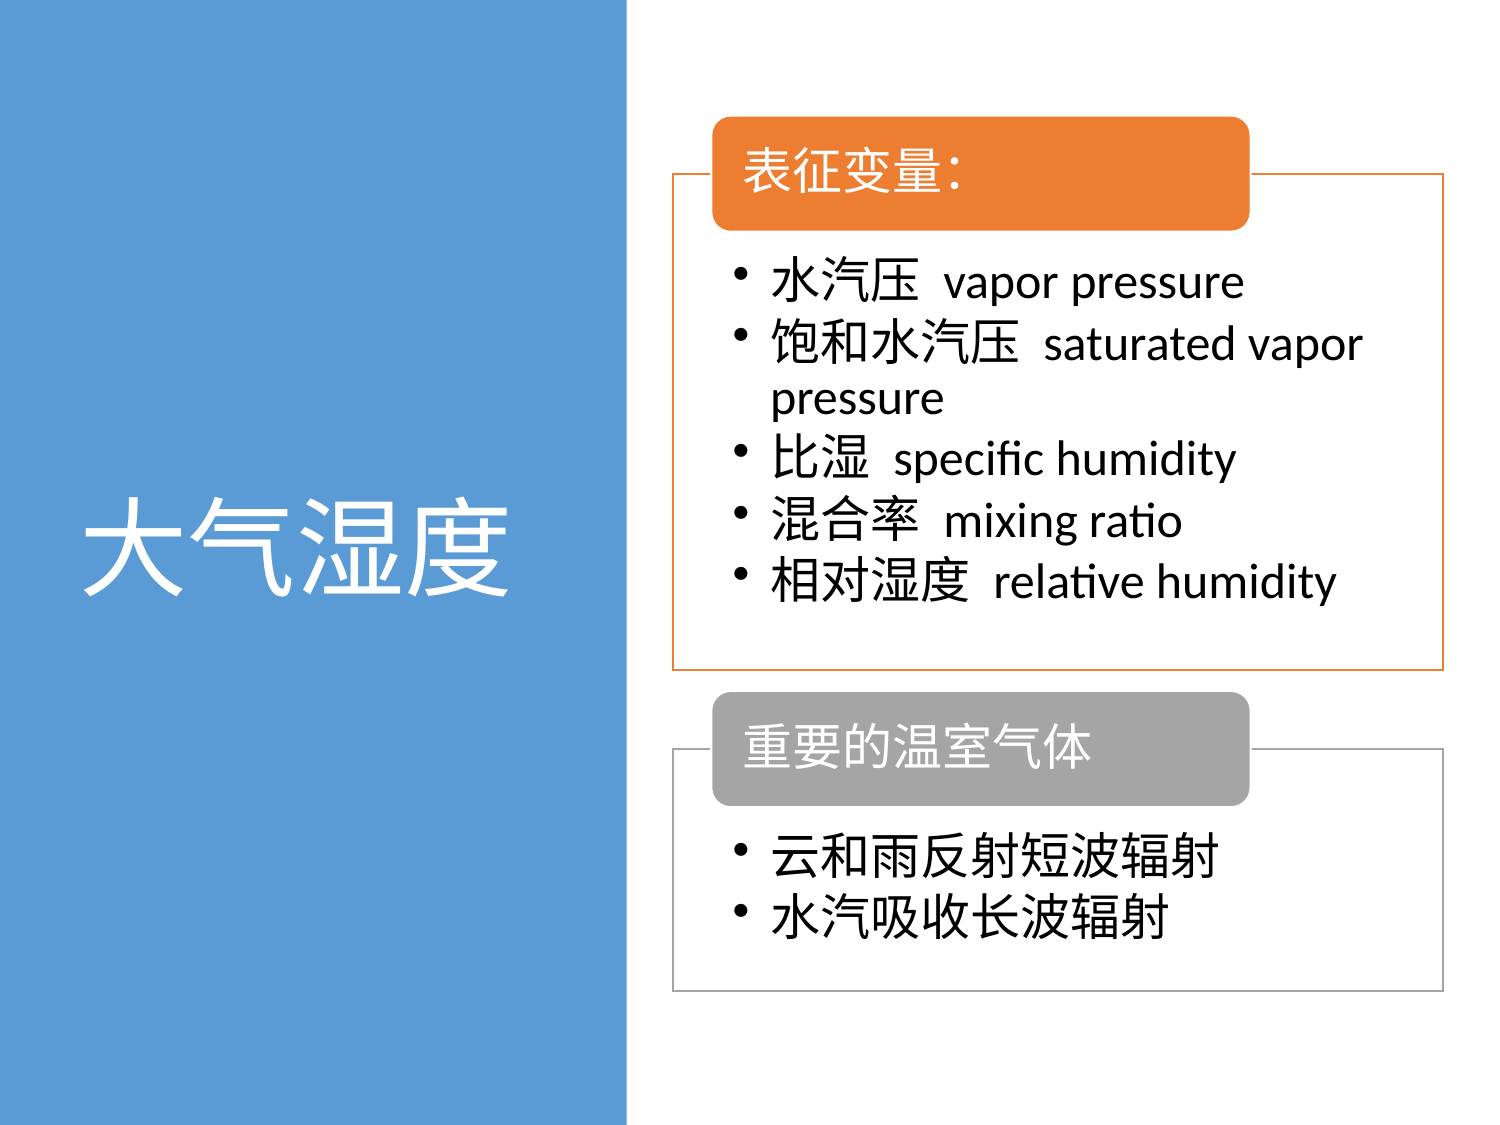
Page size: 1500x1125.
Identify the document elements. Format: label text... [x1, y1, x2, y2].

title 大气湿度 [64, 101, 534, 1005]
text_box [0, 0, 628, 1125]
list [672, 101, 1444, 1005]
